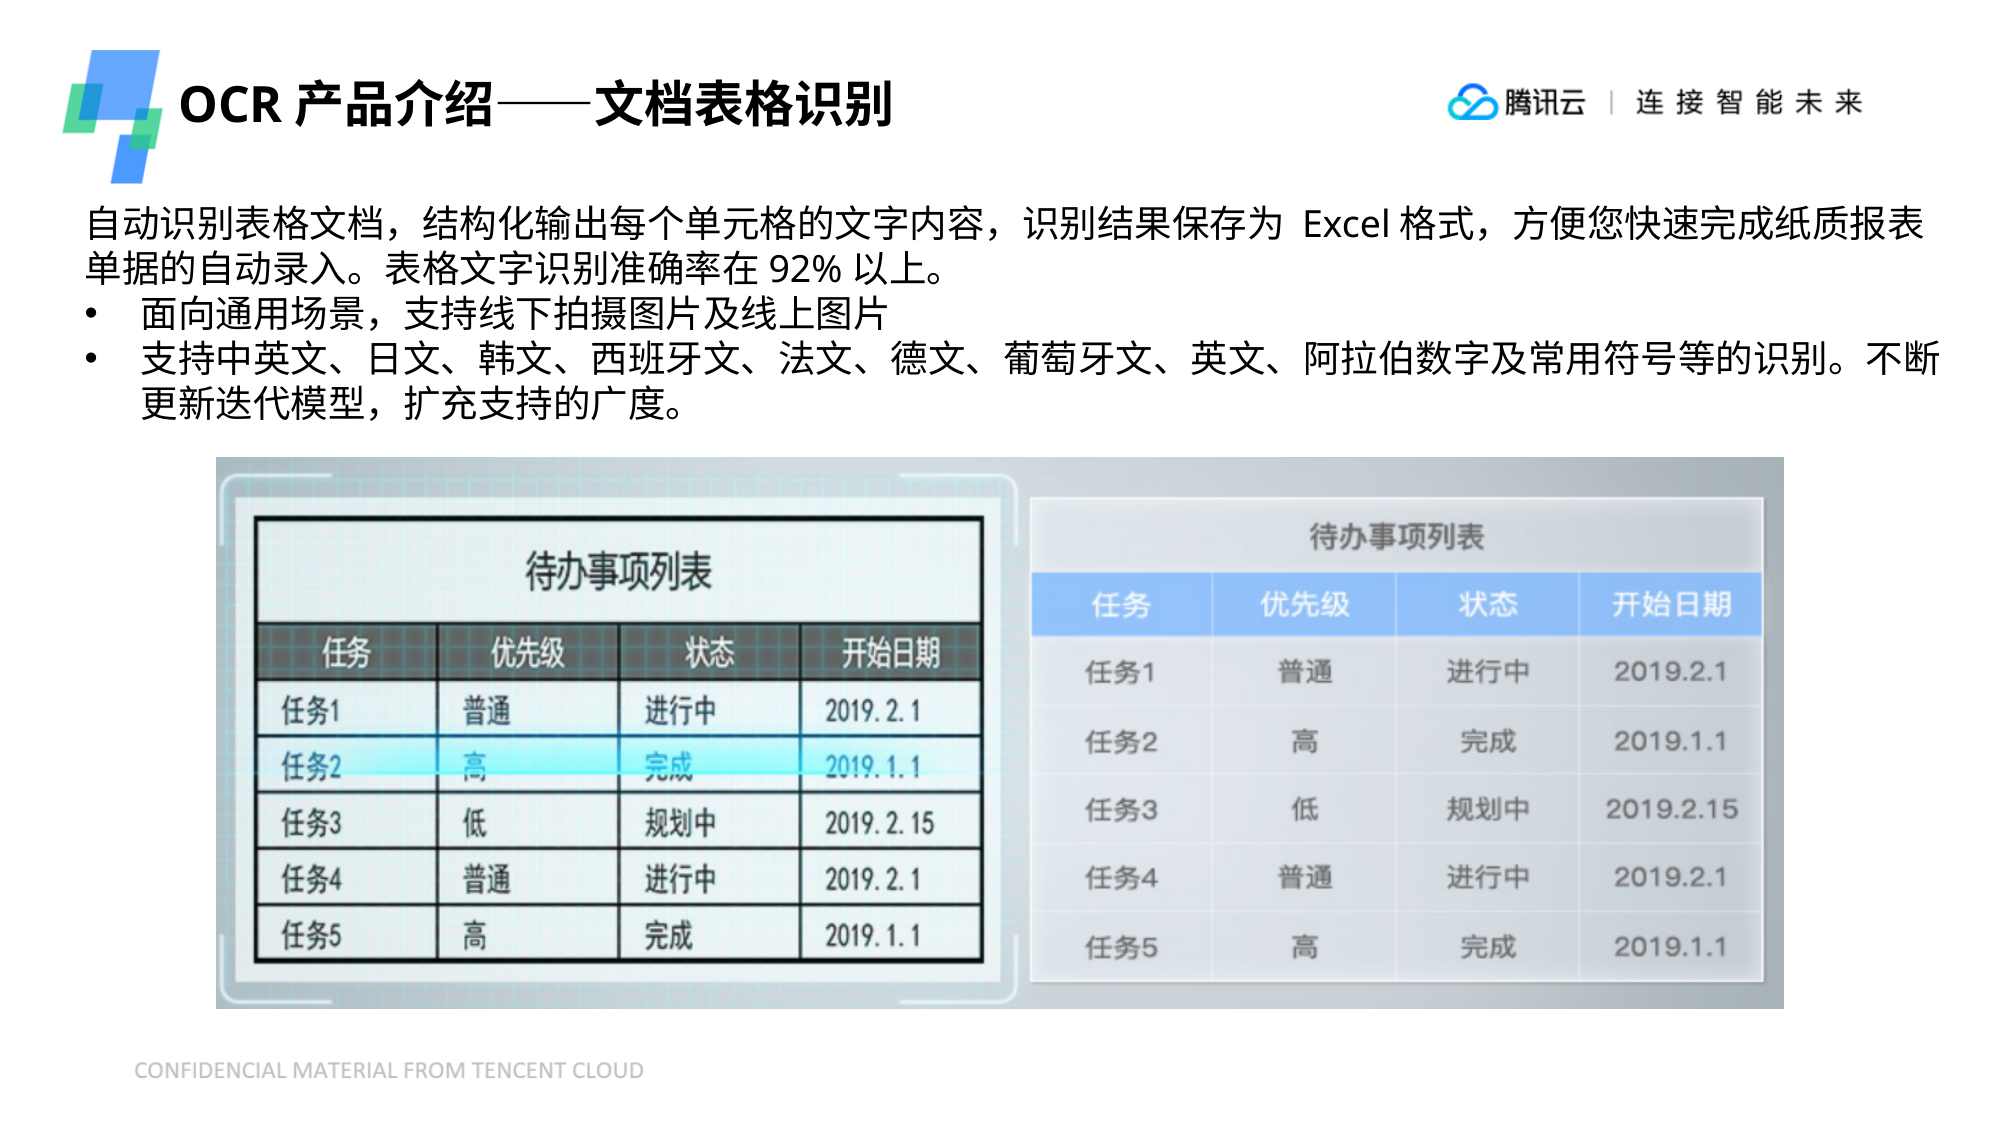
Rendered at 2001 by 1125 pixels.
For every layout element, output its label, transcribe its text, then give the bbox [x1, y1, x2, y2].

text_box OCR产品介绍——文档表格识别 [163, 65, 2000, 141]
picture [0, 0, 2001, 1125]
text_box 自动识别表格文档，结构化输出每个单元格的文字内容，识别结果保存为 Excel格式，方便您快速完成纸质报表单据的自动录入。表格文字识别准确率在92%以上。 面向通用场景，支持线下拍摄图片及线上图片 支持中英文、日文、韩文、西班牙文、法文、德文、葡萄牙文、英文、阿拉伯数字及常用符号等的识别。不断更新迭代模型，扩充支持的广度。 [76, 191, 1962, 434]
